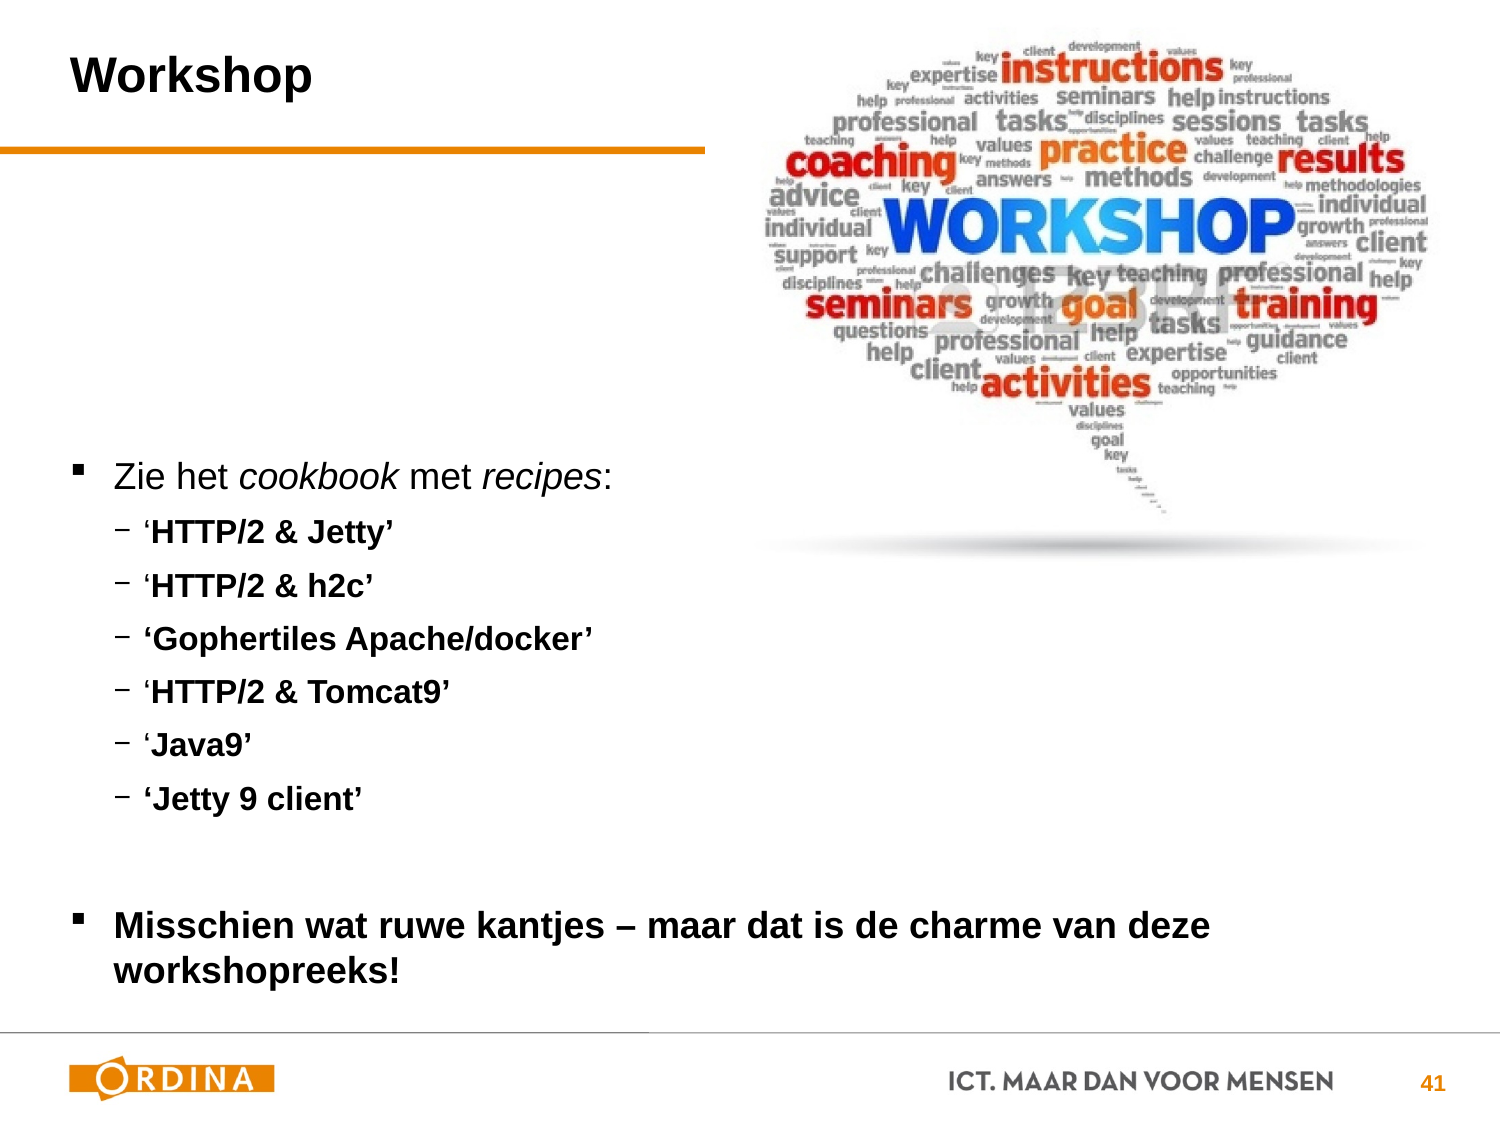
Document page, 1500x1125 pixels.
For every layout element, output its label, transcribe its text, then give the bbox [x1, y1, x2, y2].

picture [941, 1061, 1340, 1100]
list Zie het cookbook met recipes: ‘HTTP/2 & Jetty’ ‘HTTP/2 & h2c’ ‘Gophertiles Apache/docker’ ‘HTTP/2 & Tomcat9’ ‘Java9’ ‘Jetty 9 client’ Misschien wat ruwe kantjes – maar dat is de charme van deze workshopreeks! [54, 144, 1462, 965]
title Workshop [54, 0, 702, 144]
picture [64, 1051, 279, 1105]
slide_number 41 [1354, 1060, 1462, 1112]
picture [704, 0, 1500, 598]
